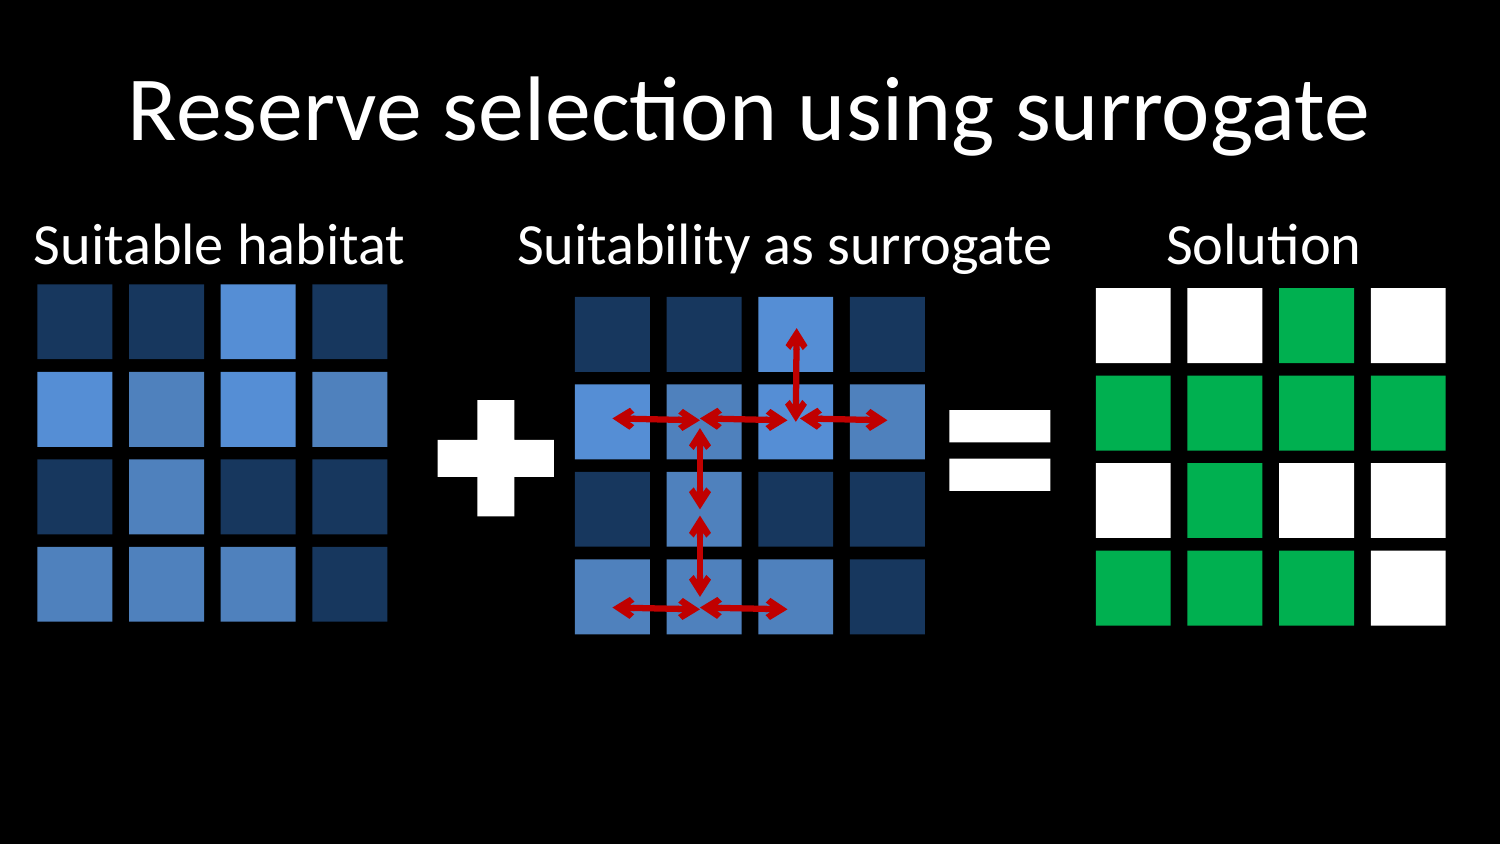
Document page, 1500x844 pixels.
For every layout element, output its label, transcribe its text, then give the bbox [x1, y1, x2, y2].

text_box [665, 382, 744, 416]
text_box [665, 618, 744, 636]
text_box [573, 470, 652, 549]
text_box [310, 284, 389, 361]
text_box [756, 295, 835, 374]
text_box Suitable habitat [19, 198, 420, 284]
text_box [310, 370, 389, 449]
text_box [219, 370, 298, 449]
text_box [947, 408, 1053, 445]
text_box [219, 457, 298, 536]
text_box [1094, 373, 1173, 453]
text_box [127, 284, 206, 361]
text_box [756, 470, 835, 549]
title Reserve selection using surrogate [75, 33, 1425, 175]
text_box [665, 557, 744, 605]
text_box [756, 557, 835, 636]
text_box [127, 545, 206, 624]
text_box [1277, 461, 1356, 540]
text_box [802, 382, 835, 415]
text_box [573, 382, 652, 461]
text_box [1369, 461, 1448, 540]
text_box [848, 557, 927, 636]
text_box [573, 295, 652, 374]
text_box [756, 382, 790, 418]
text_box [756, 426, 835, 461]
text_box [1277, 286, 1356, 365]
text_box [848, 382, 927, 461]
text_box [665, 430, 696, 461]
text_box [665, 470, 698, 549]
text_box Solution [1151, 198, 1377, 284]
text_box [127, 370, 206, 449]
text_box [701, 470, 744, 549]
text_box [1277, 548, 1356, 628]
text_box [310, 457, 389, 536]
text_box [310, 545, 389, 624]
text_box [1369, 286, 1448, 365]
text_box [947, 456, 1053, 493]
text_box [1277, 373, 1356, 453]
text_box [665, 295, 744, 374]
text_box [1094, 286, 1173, 365]
text_box [1185, 373, 1264, 453]
text_box [219, 545, 298, 624]
text_box [35, 457, 114, 536]
text_box [848, 470, 927, 549]
text_box [127, 457, 206, 536]
text_box [573, 557, 652, 636]
text_box [1369, 548, 1448, 628]
text_box [1094, 461, 1173, 540]
text_box [1185, 286, 1264, 365]
text_box [1185, 548, 1264, 628]
text_box [436, 398, 556, 519]
text_box [35, 545, 114, 624]
text_box [219, 284, 298, 361]
text_box [1185, 461, 1264, 540]
text_box [35, 370, 114, 449]
text_box [848, 295, 927, 374]
text_box Suitability as surrogate [502, 198, 1068, 284]
text_box [704, 430, 744, 461]
text_box [1369, 373, 1448, 453]
text_box [1094, 548, 1173, 628]
text_box [35, 284, 114, 361]
